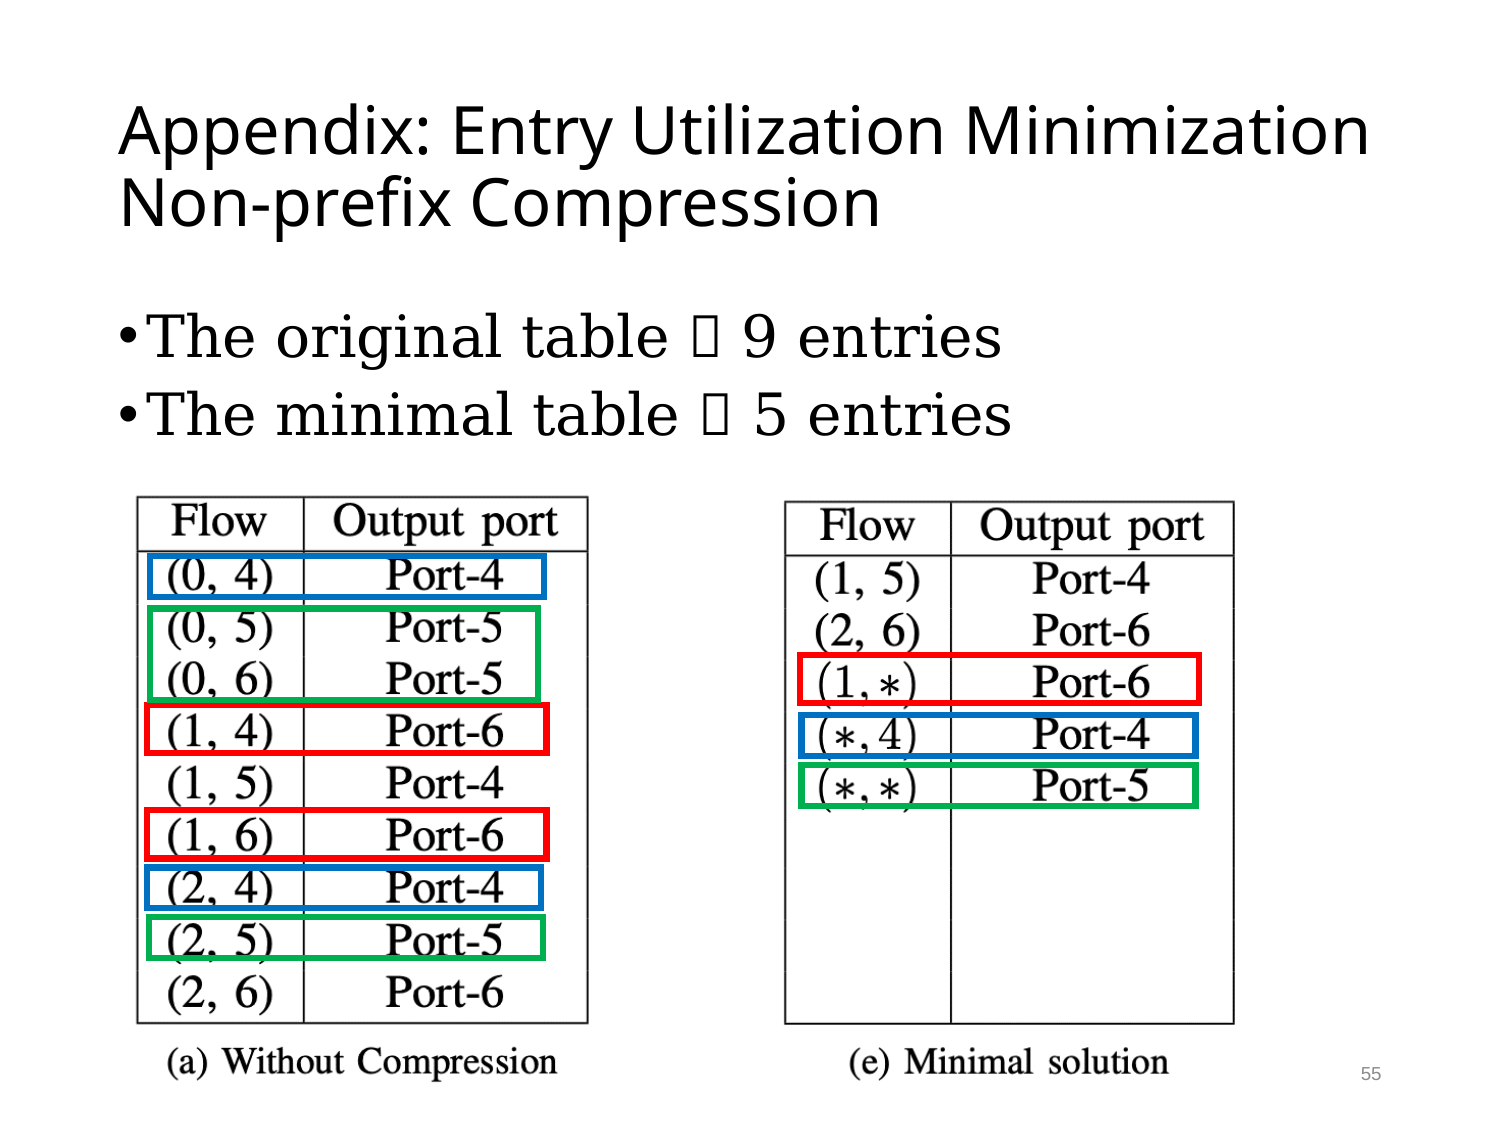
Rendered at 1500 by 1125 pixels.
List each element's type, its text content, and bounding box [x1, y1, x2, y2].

text_box The original table  9 entries The minimal table  5 entries [103, 299, 1397, 1014]
picture [763, 471, 1249, 1098]
picture [101, 466, 600, 1098]
title Appendix: Entry Utilization Minimization Non-prefix Compression [103, 59, 1397, 278]
slide_number 55 [1059, 1042, 1397, 1103]
